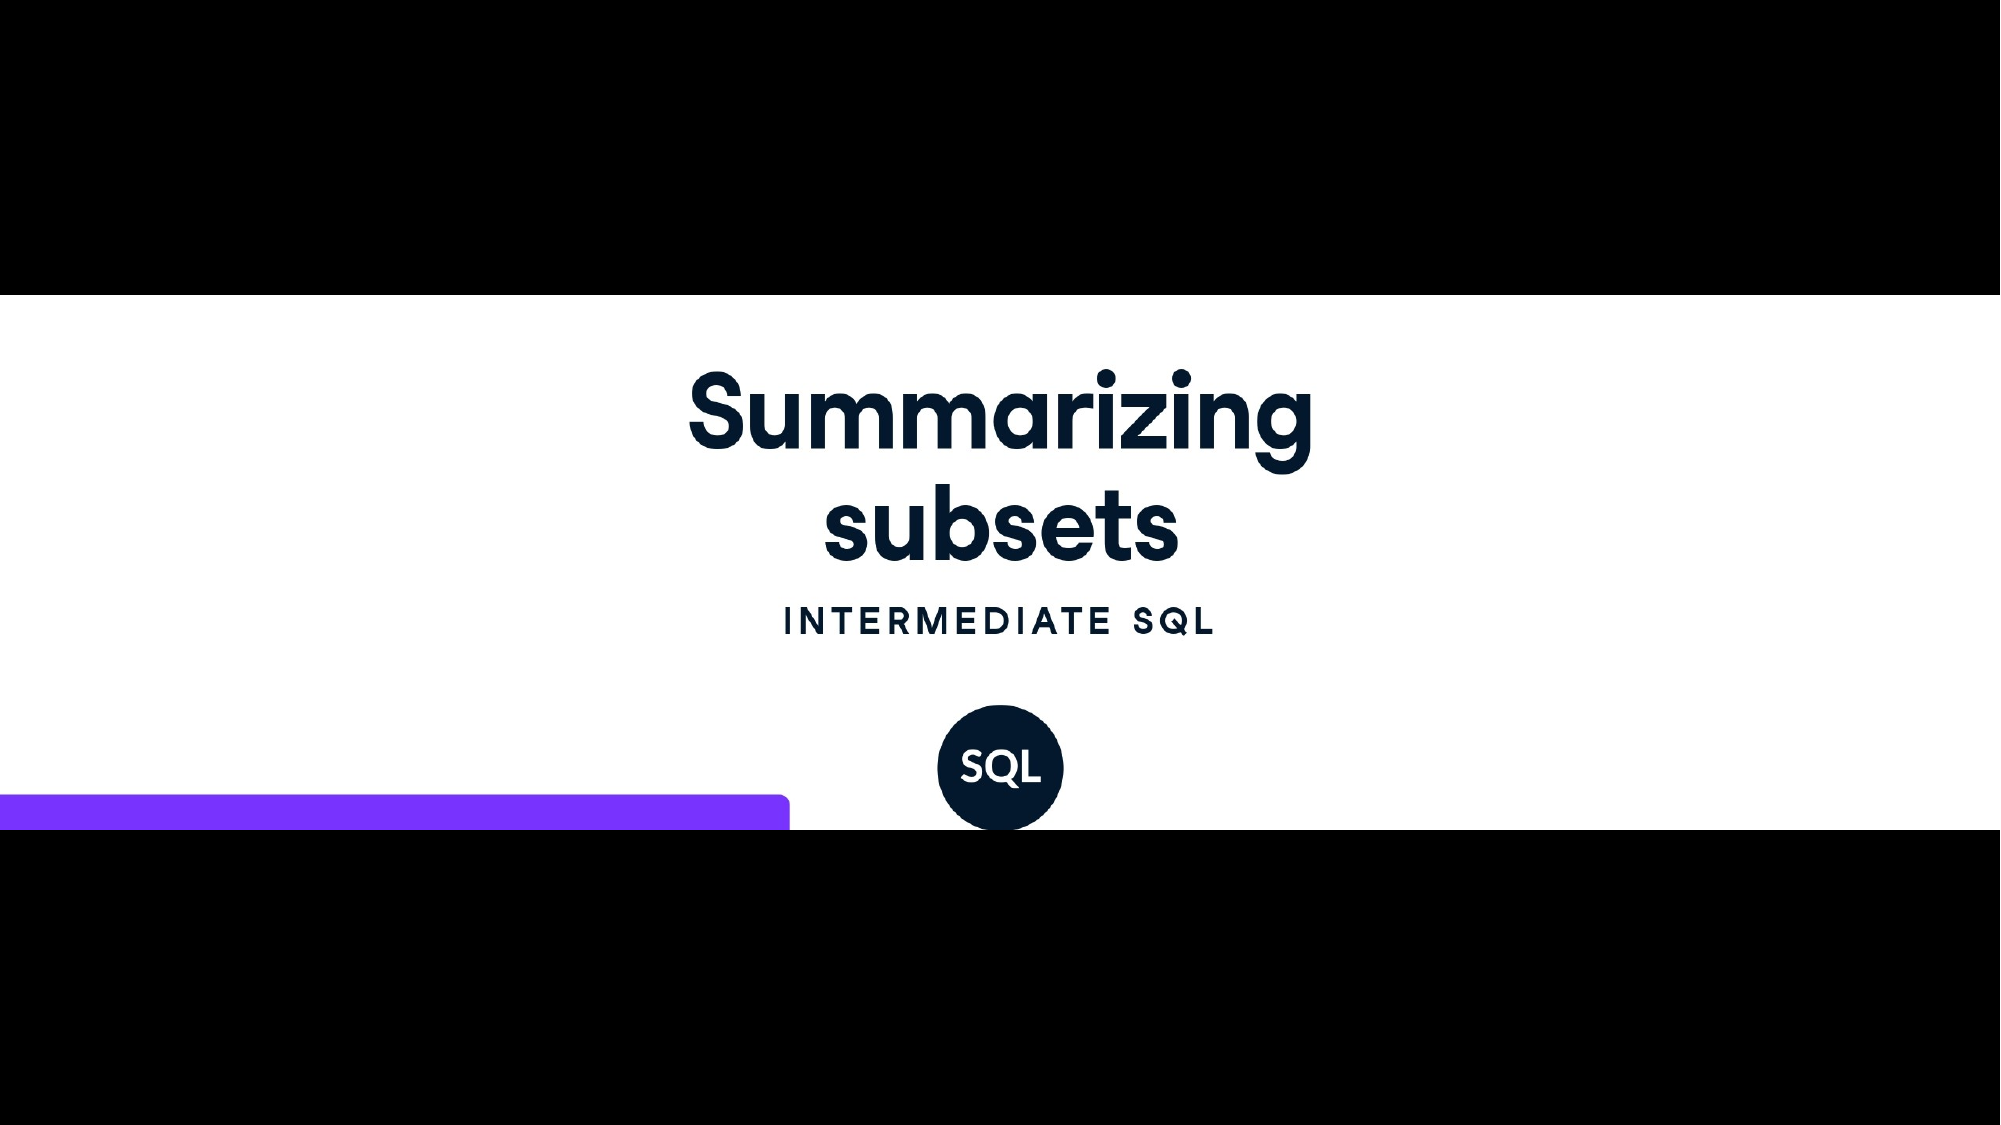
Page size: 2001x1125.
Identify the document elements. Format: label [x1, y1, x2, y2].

picture [0, 295, 2000, 830]
